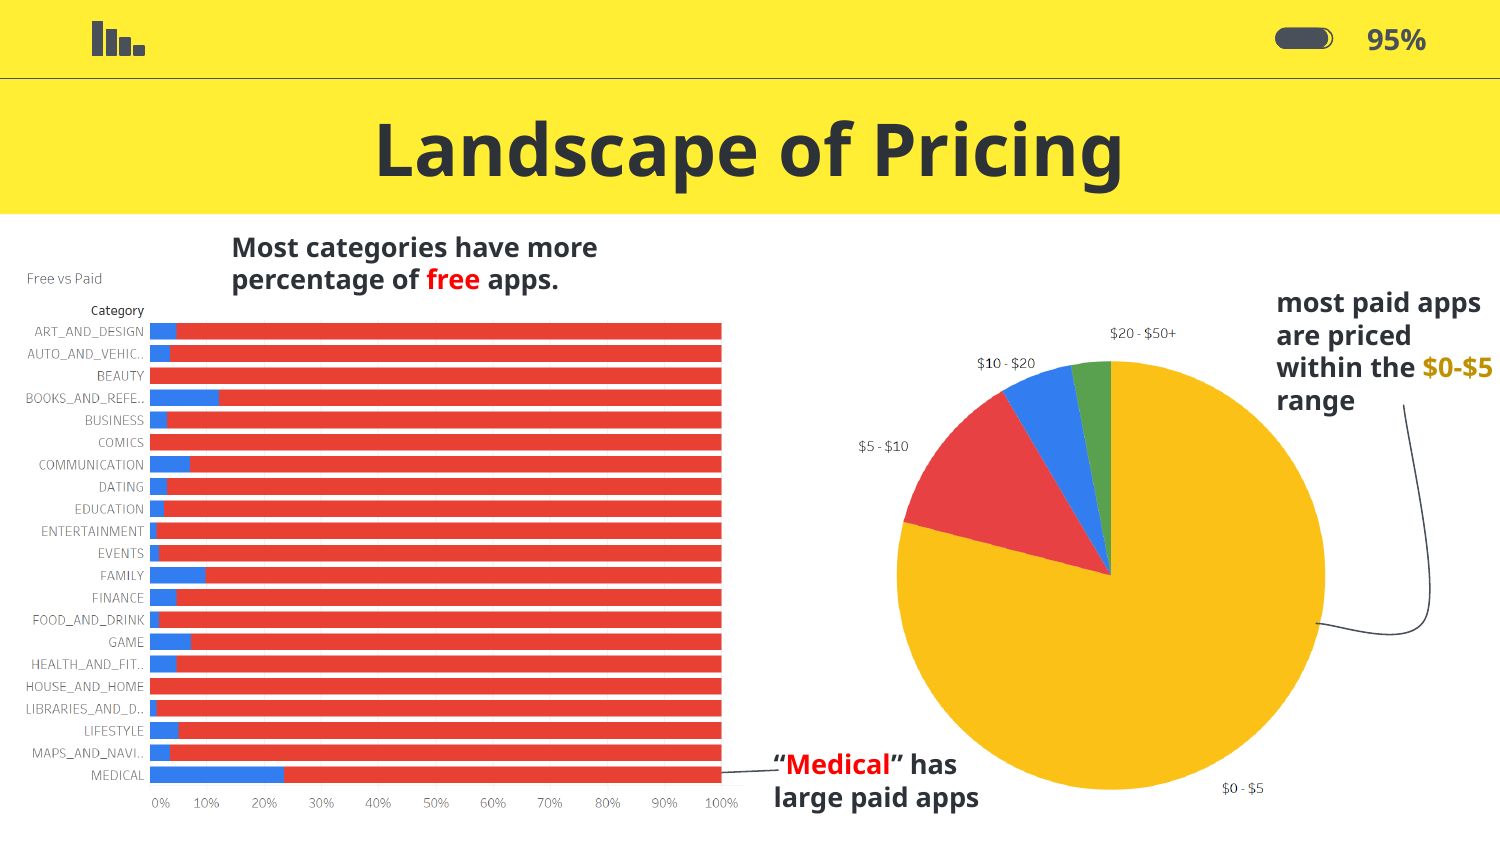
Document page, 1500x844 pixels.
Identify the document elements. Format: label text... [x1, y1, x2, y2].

text_box 95% [1352, 19, 1457, 57]
text_box Most categories have more percentage of free apps. [216, 215, 702, 269]
picture [24, 270, 744, 819]
title Landscape of Pricing [116, 88, 1383, 200]
picture [795, 306, 1384, 819]
text_box most paid apps are priced within the $0-$5 range [1261, 270, 1500, 402]
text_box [721, 769, 779, 773]
text_box [1387, 404, 1430, 635]
text_box “Medical” has large paid apps [758, 732, 1025, 828]
